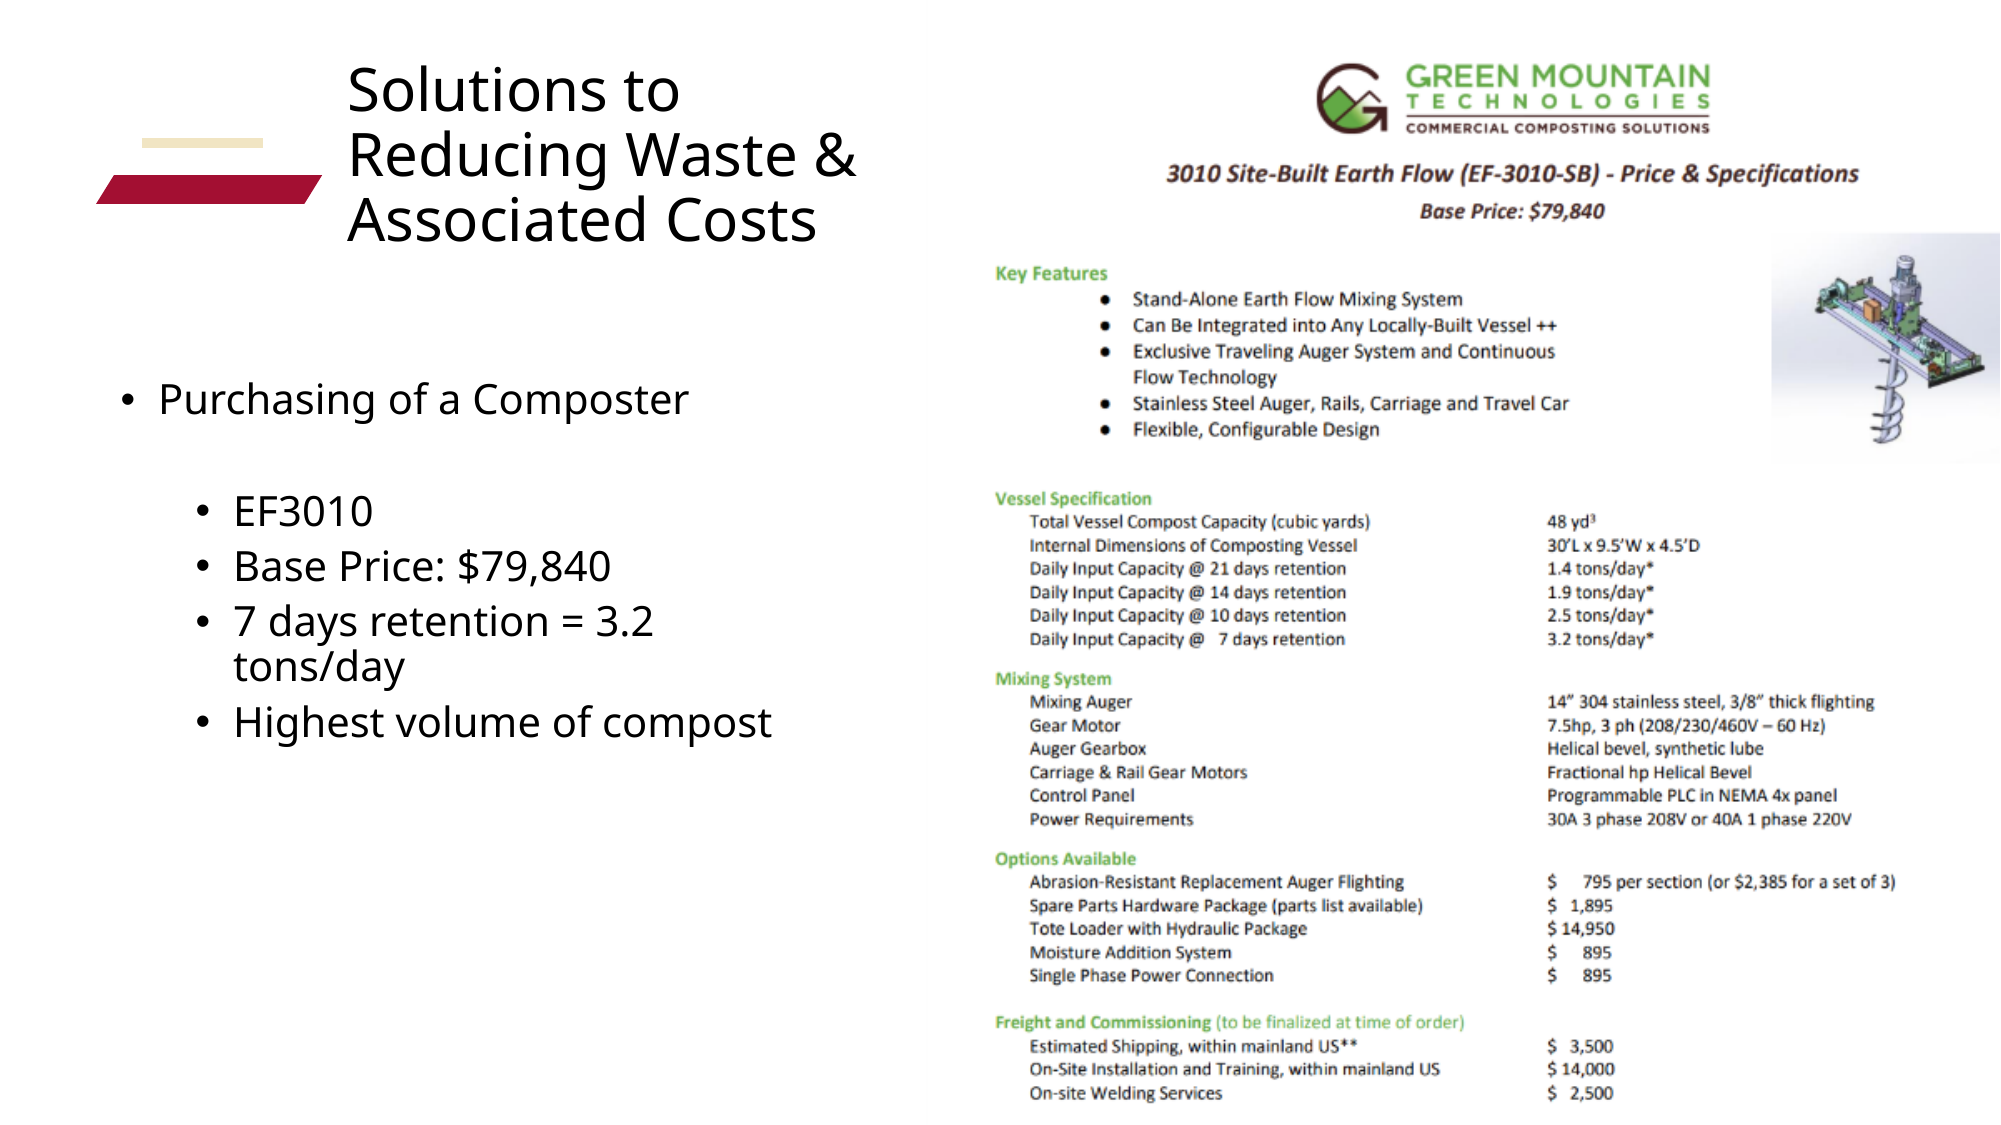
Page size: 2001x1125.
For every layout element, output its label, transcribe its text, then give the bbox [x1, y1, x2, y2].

list Purchasing of a Composter EF3010 Base Price: $79,840 7 days retention = 3.2 tons/day Highest volume of compost [105, 371, 811, 847]
title Solutions to Reducing Waste & Associated Costs [332, 52, 875, 283]
picture [926, 0, 2000, 1125]
